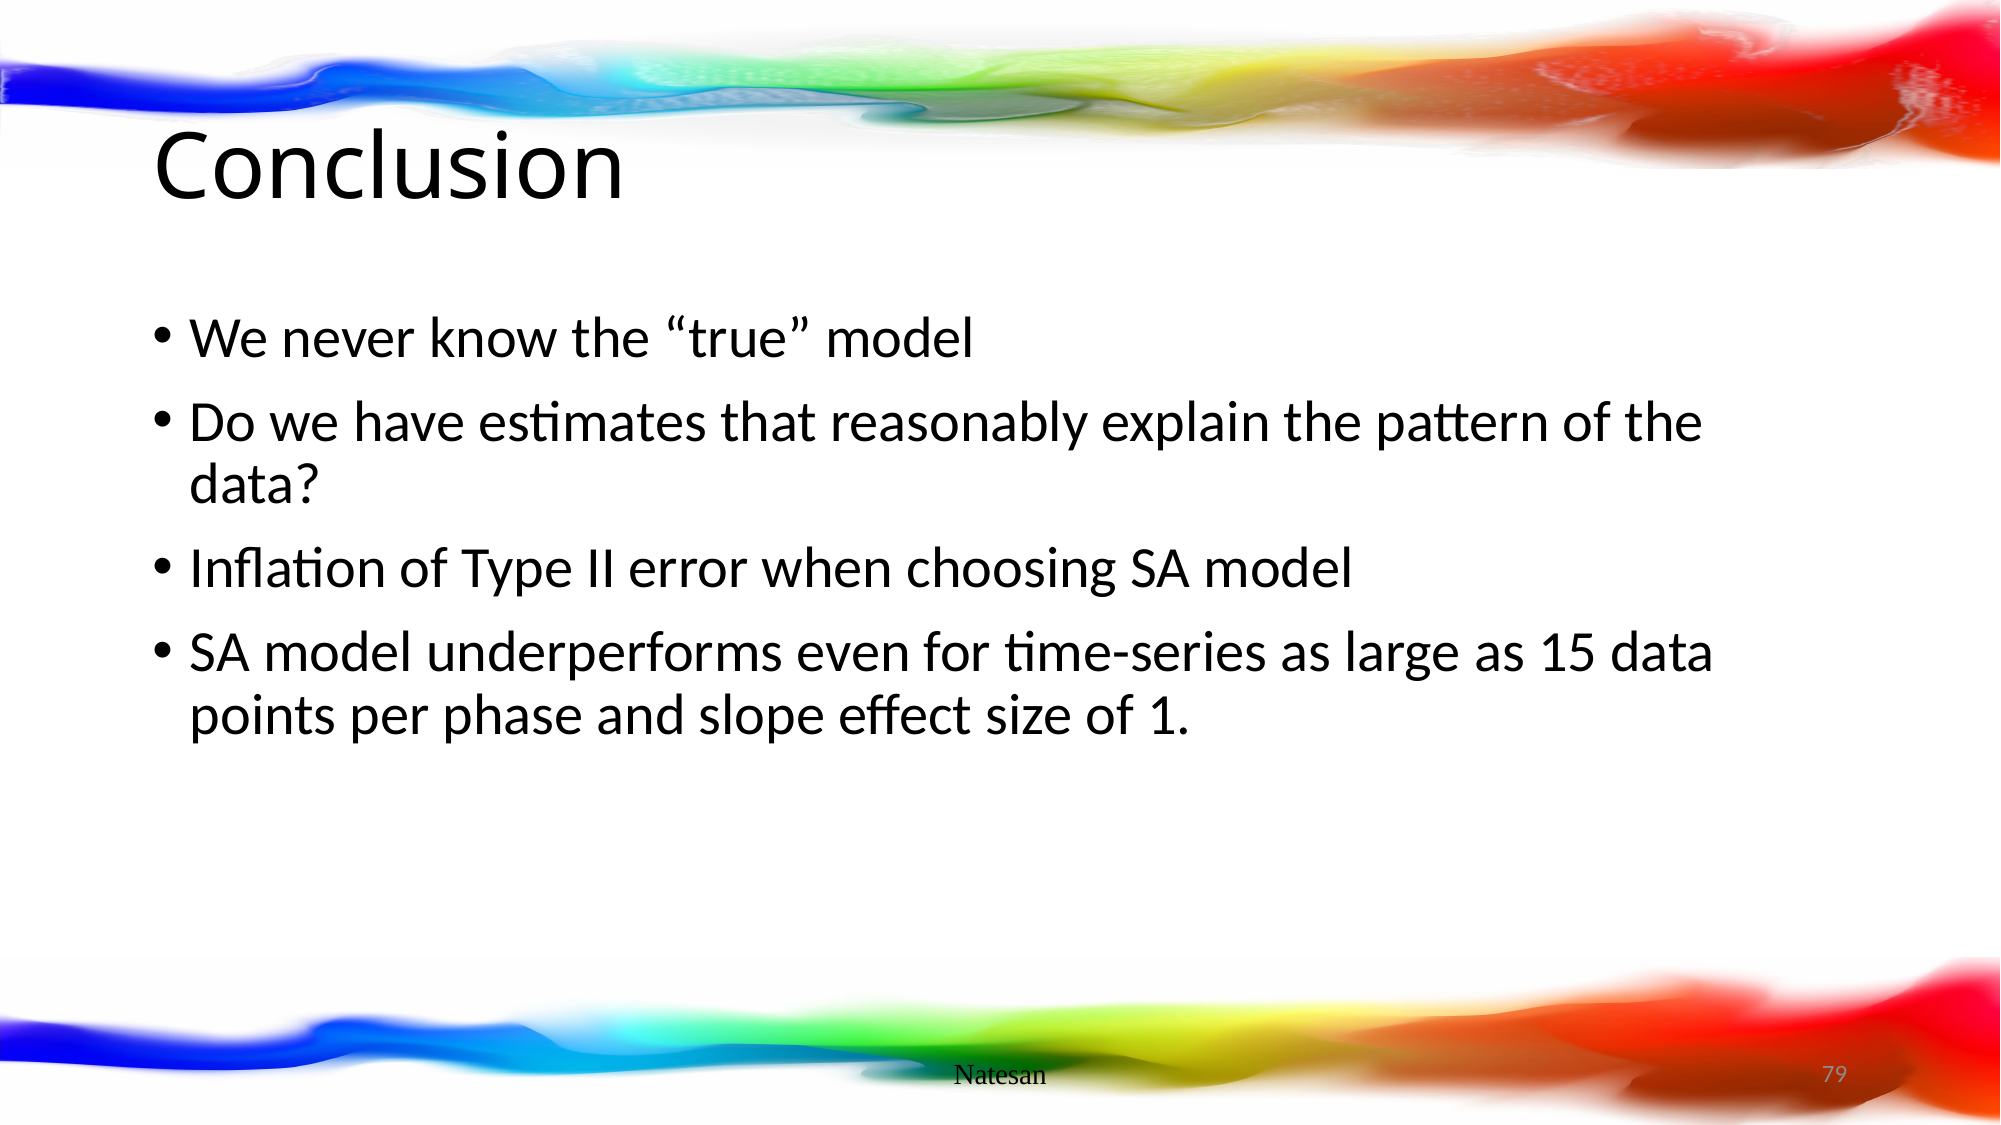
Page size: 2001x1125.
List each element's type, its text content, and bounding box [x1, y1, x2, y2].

picture [0, 0, 2000, 169]
footer Natesan [662, 1042, 1338, 1103]
slide_number 79 [1412, 1042, 1863, 1103]
picture [0, 957, 2000, 1125]
list We never know the “true” model Do we have estimates that reasonably explain the pattern of the data? Inflation of Type II error when choosing SA model SA model underperforms even for time-series as large as 15 data points per phase and slope effect size of 1. [137, 299, 1863, 1014]
title Conclusion [137, 59, 1863, 278]
